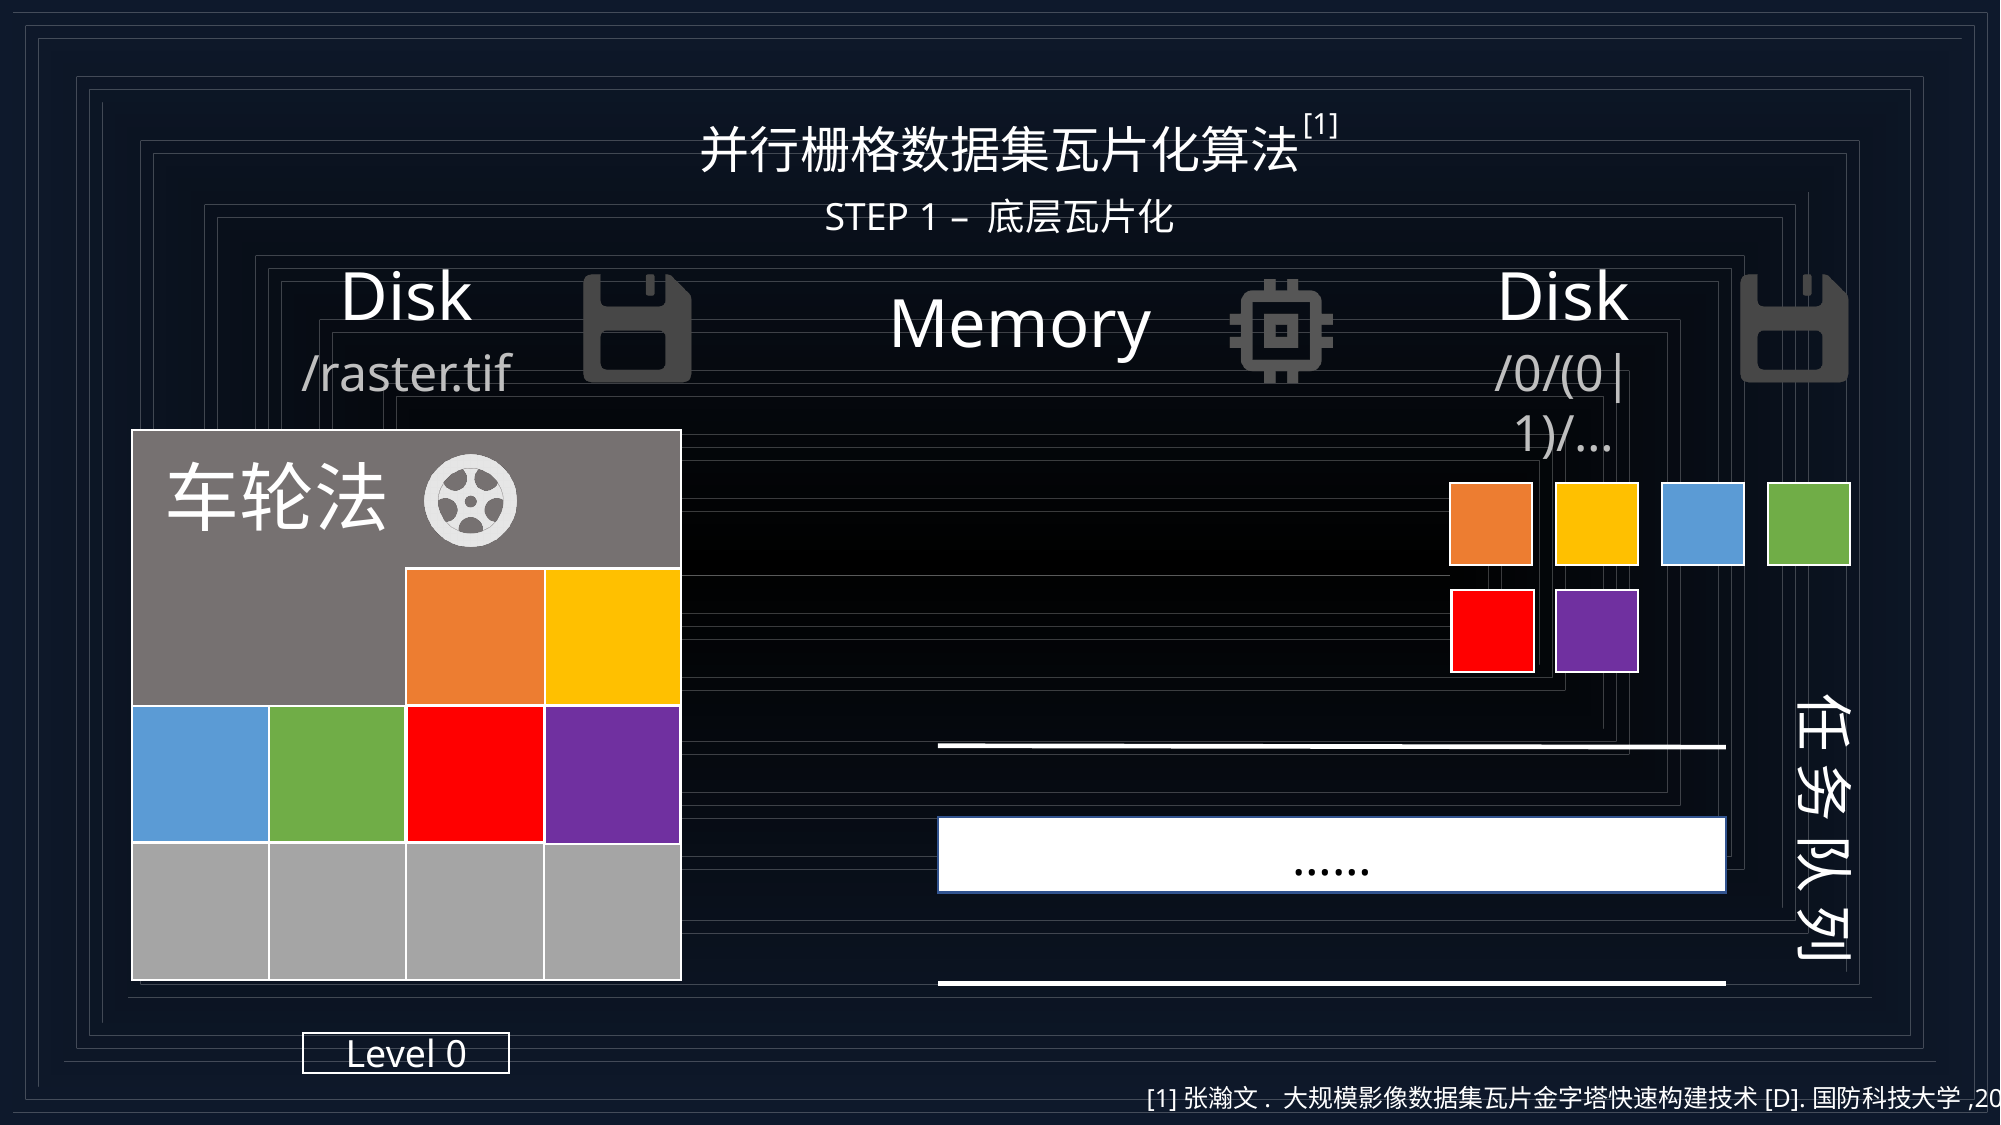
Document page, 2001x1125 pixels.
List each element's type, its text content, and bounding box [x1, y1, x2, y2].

text_box [1]张瀚文. 大规模影像数据集瓦片金字塔快速构建技术[D].国防科技大学,2017. [1131, 1074, 2000, 1120]
text_box [131, 843, 268, 981]
text_box /raster.tif [275, 333, 538, 409]
text_box [131, 429, 682, 705]
text_box [131, 705, 268, 843]
text_box STEP 1 – 底层瓦片化 [800, 185, 1200, 245]
text_box /0/(0|1)/… [1431, 333, 1695, 469]
text_box [1661, 482, 1745, 566]
text_box 车轮法 [150, 443, 444, 549]
text_box [1449, 482, 1533, 566]
text_box [1555, 589, 1639, 673]
picture [424, 454, 517, 547]
text_box Level 0 [302, 1032, 510, 1074]
text_box [1] [1288, 98, 1389, 148]
text_box [405, 843, 543, 981]
picture [1212, 261, 1350, 400]
text_box Disk [320, 245, 493, 333]
text_box [543, 842, 682, 981]
text_box Memory [871, 273, 1169, 369]
text_box [405, 705, 544, 843]
text_box [1767, 482, 1851, 566]
text_box [1555, 482, 1639, 566]
text_box [268, 705, 405, 843]
text_box [544, 568, 682, 706]
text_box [937, 677, 1869, 984]
text_box [544, 705, 681, 845]
text_box Disk [1477, 245, 1649, 333]
picture [568, 259, 706, 397]
text_box [405, 568, 544, 705]
picture [1725, 259, 1863, 397]
text_box [1450, 589, 1535, 673]
text_box [268, 843, 405, 981]
text_box 并行栅格数据集瓦片化算法 [681, 110, 1319, 186]
